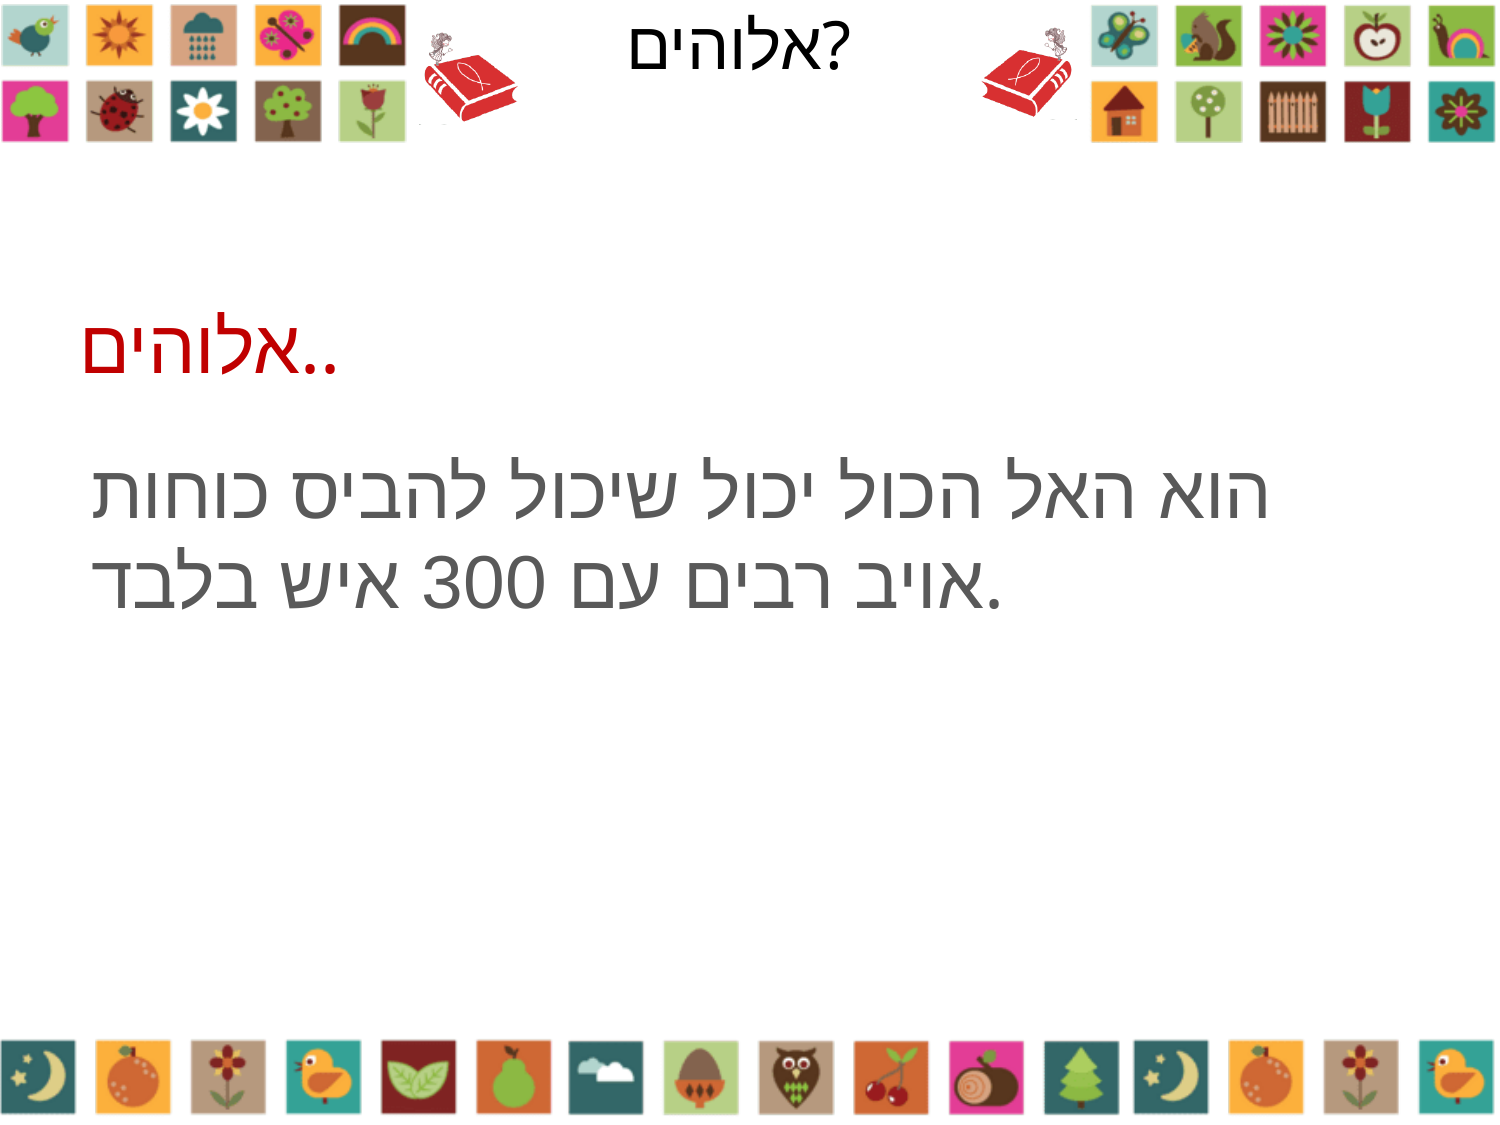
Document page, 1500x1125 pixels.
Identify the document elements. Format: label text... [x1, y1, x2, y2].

text_box הוא האל הכול יכול שיכול להביס כוחות אויב רבים עם 300 איש בלבד. [76, 436, 1424, 632]
text_box אלוהים.. [64, 290, 1412, 396]
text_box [0, 1028, 1500, 1118]
picture [950, 3, 1500, 150]
picture [0, 3, 550, 150]
text_box אלוהים? [414, 0, 1080, 91]
